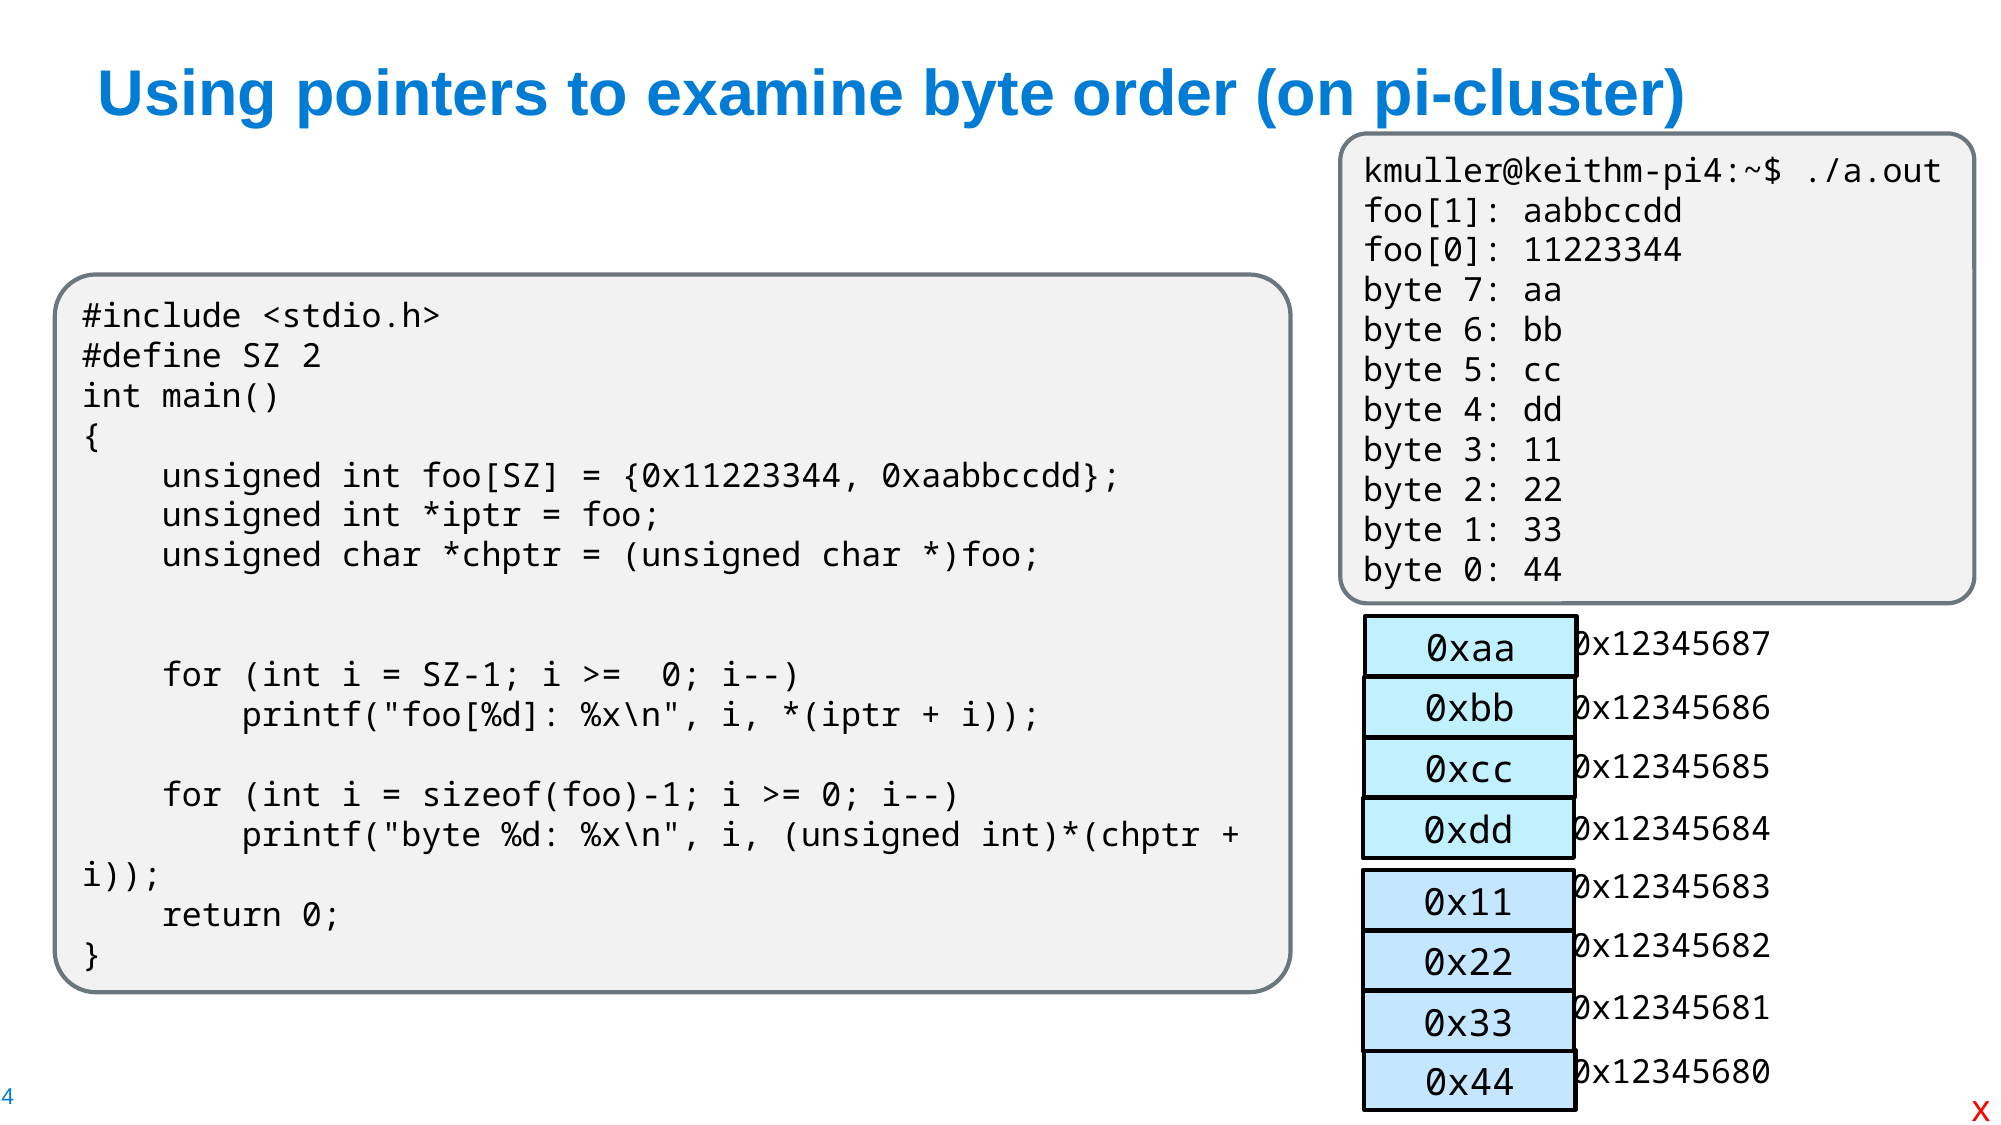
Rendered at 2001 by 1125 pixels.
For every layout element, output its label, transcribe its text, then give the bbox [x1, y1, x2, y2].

text_box x [1956, 1076, 2000, 1125]
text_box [1362, 614, 1780, 1111]
title Using pointers to examine byte order (on pi-cluster) [82, 19, 1808, 137]
text_box kmuller@keithm-pi4:~$ ./a.out foo[1]: aabbccdd foo[0]: 11223344 byte 7: aa byte 6: bb byte 5: cc byte 4: dd byte 3: 11 byte 2: 22 byte 1: 33 byte 0: 44 [1340, 133, 1975, 604]
text_box #include <stdio.h> #define SZ 2 int main() { unsigned int foo[SZ] = {0x11223344, 0xaabbccdd}; unsigned int *iptr = foo; unsigned char *chptr = (unsigned char *)foo; for (int i = SZ-1; i >= 0; i--) printf("foo[%d]: %x\n", i, *(iptr + i)); for (int i = sizeof(foo)-1; i >= 0; i--) printf("byte %d: %x\n", i, (unsigned int)*(chptr + i)); return 0; } [54, 274, 1291, 993]
